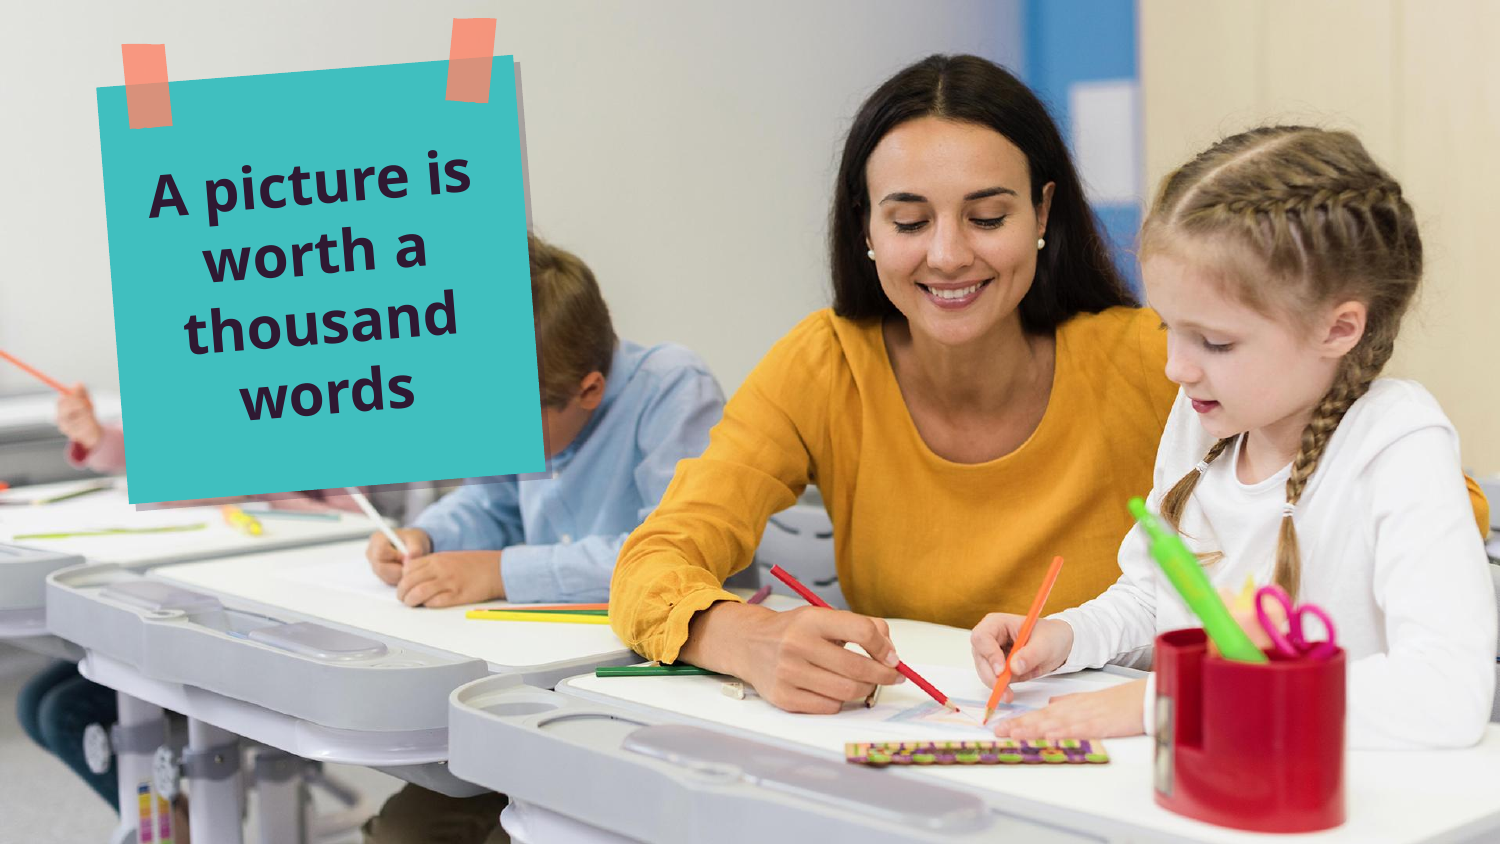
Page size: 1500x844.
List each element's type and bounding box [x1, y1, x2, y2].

picture [0, 0, 1500, 844]
text_box [95, 17, 554, 512]
